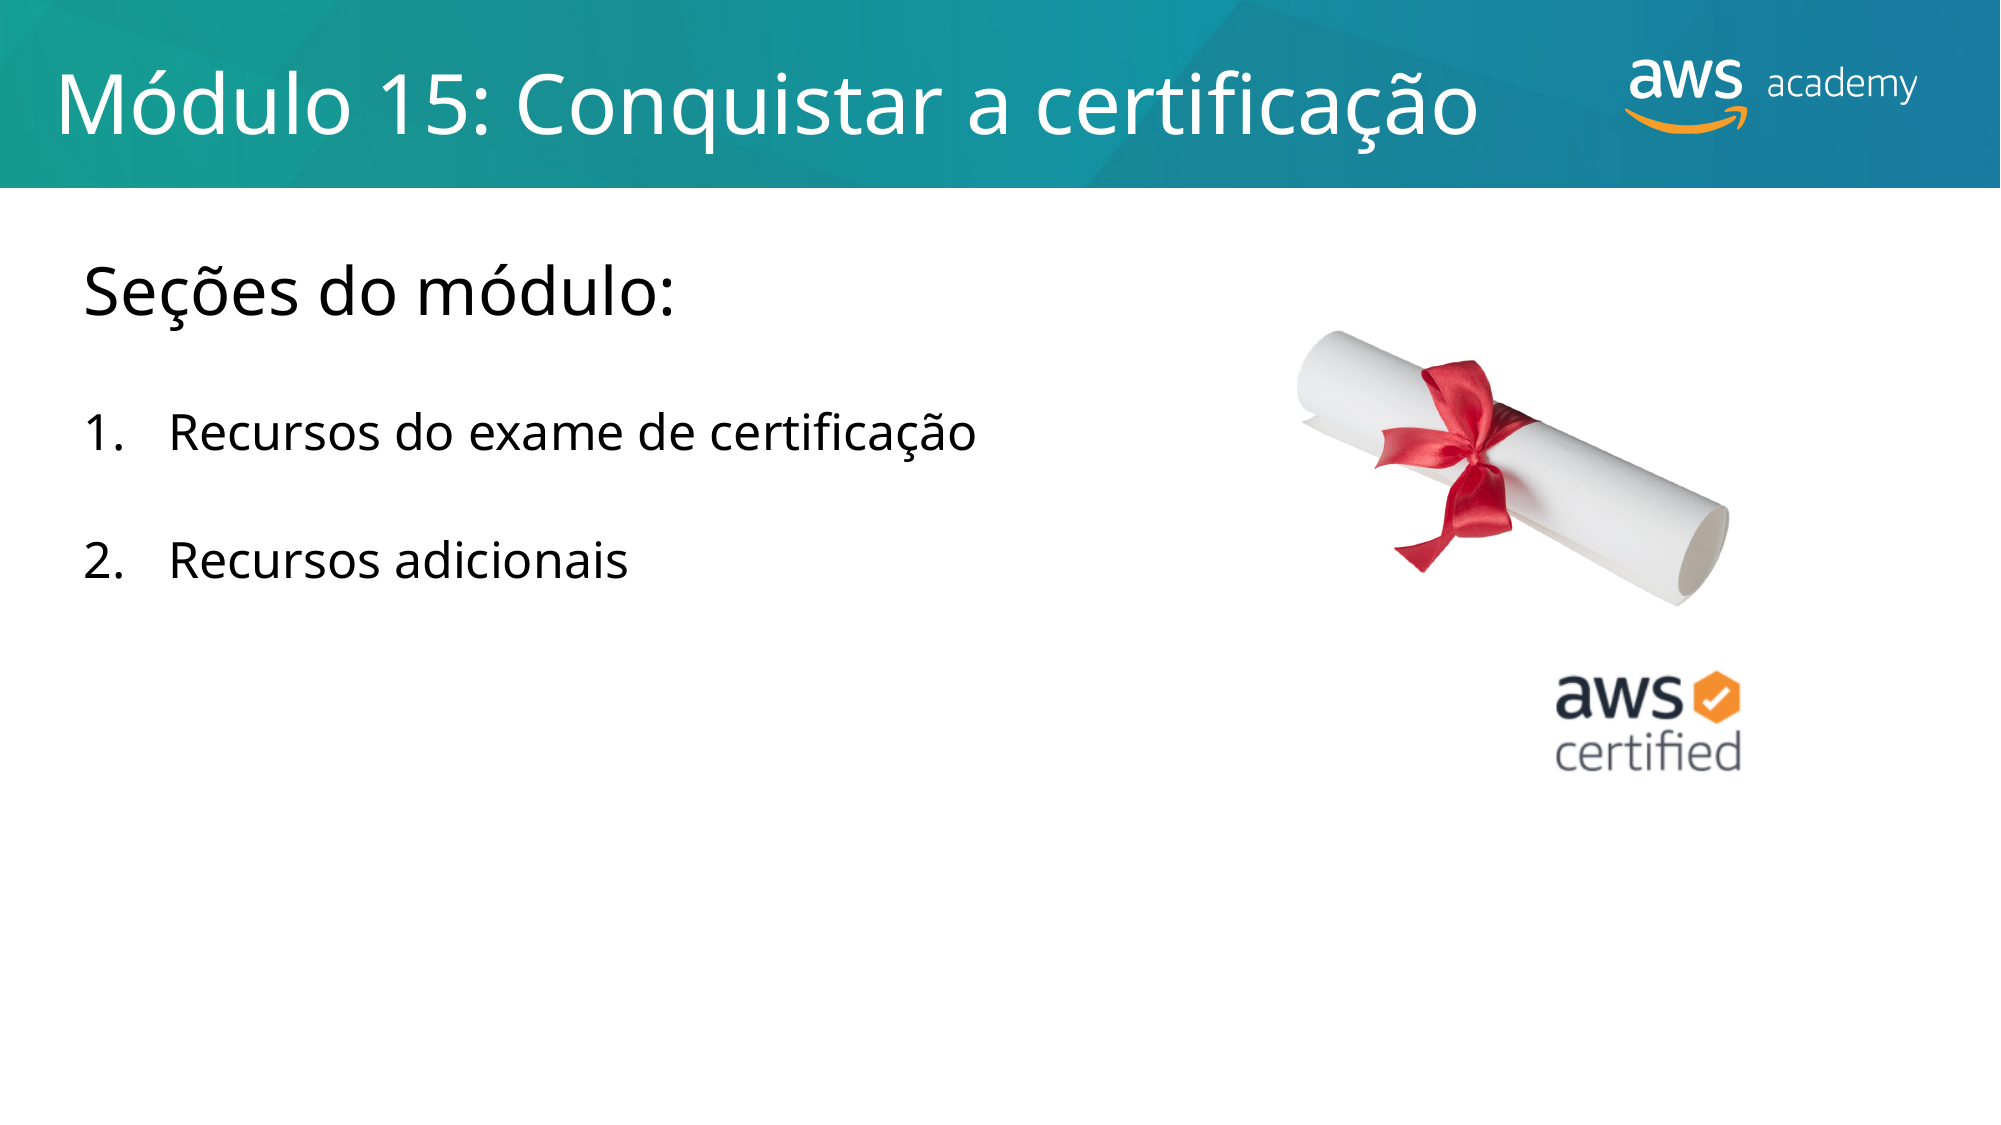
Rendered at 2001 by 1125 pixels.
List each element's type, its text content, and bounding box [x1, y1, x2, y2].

list Seções do módulo: Recursos do exame de certificação Recursos adicionais [68, 250, 1932, 1014]
picture [1221, 244, 1796, 781]
picture [0, 0, 2000, 188]
title Módulo 15: Conquistar a certificação [39, 43, 1500, 172]
